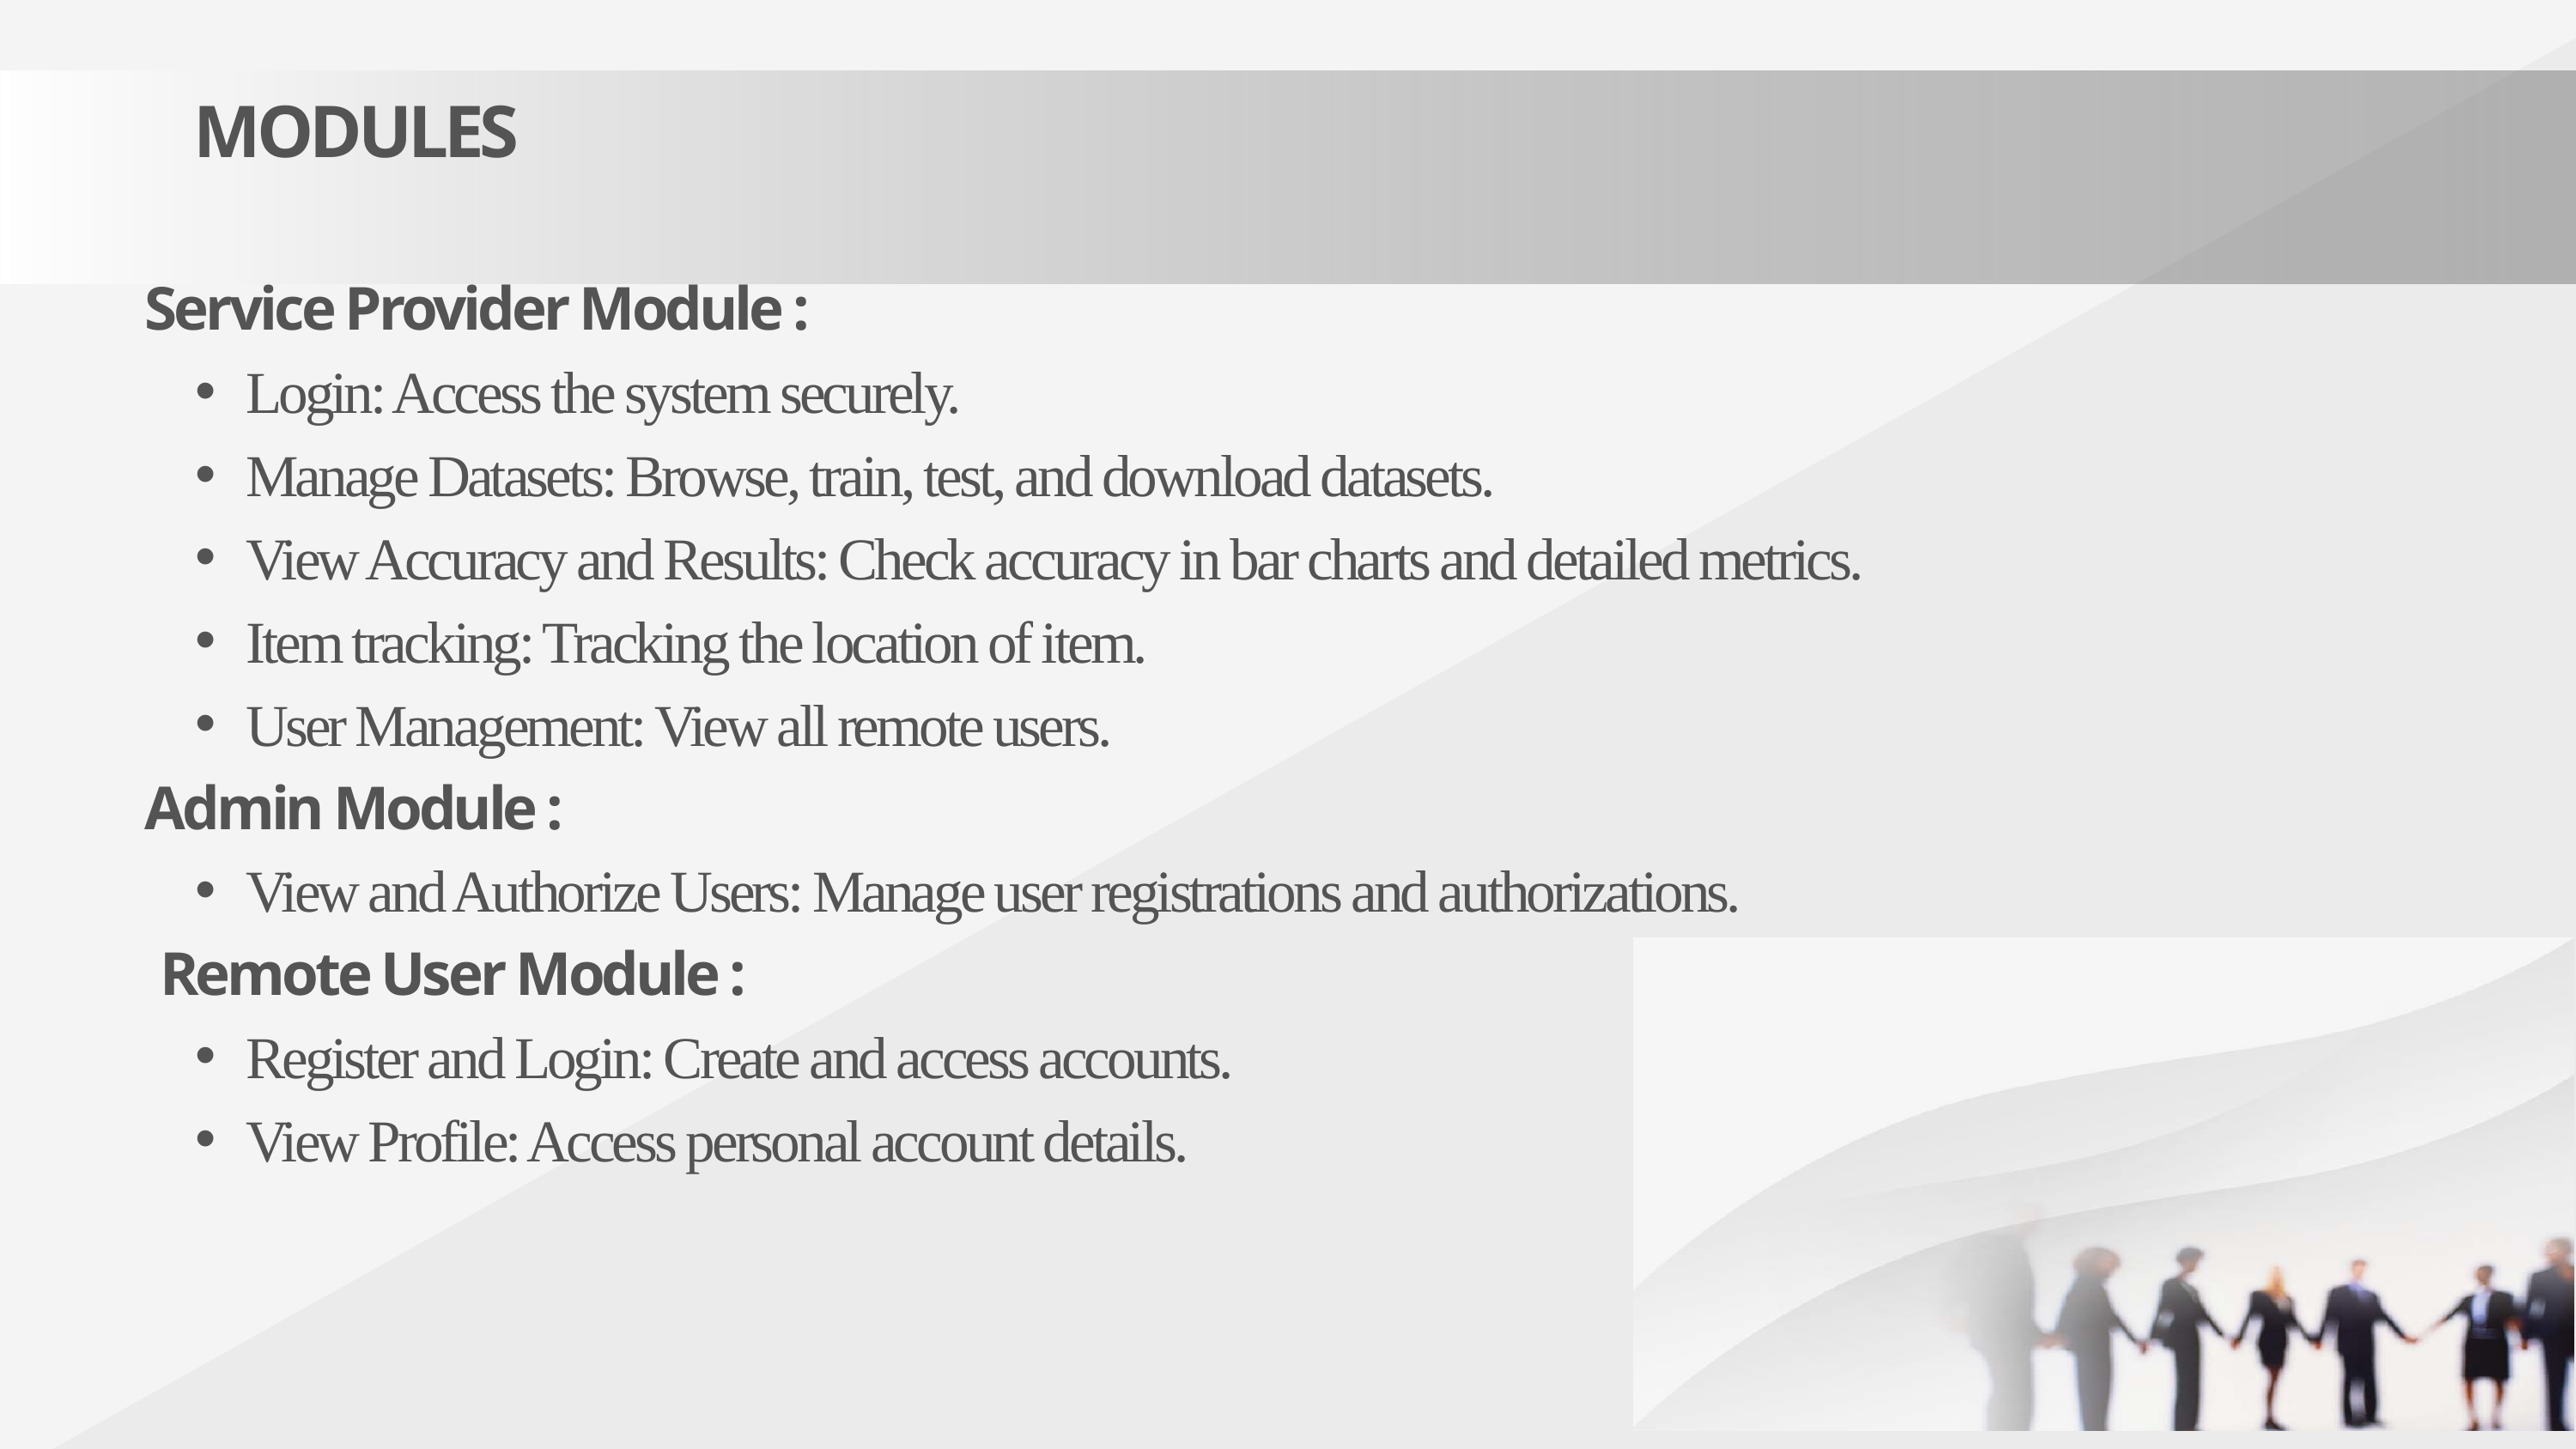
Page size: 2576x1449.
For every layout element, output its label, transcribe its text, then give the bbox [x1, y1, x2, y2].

text_box [52, 1258, 2576, 1449]
text_box [2181, 38, 2576, 258]
text_box MODULES [193, 101, 995, 173]
text_box Service Provider Module : Login: Access the system securely. Manage Datasets: Browse, train, test, and download datasets. View Accuracy and Results: Check accuracy in bar charts and detailed metrics. Item tracking: Tracking the location of item. User Management: View all remote users. Admin Module : View and Authorize Users: Manage user registrations and authorizations. Remote User Module : Register and Login: Create and access accounts. View Profile: Access personal account details. [144, 258, 2576, 1258]
